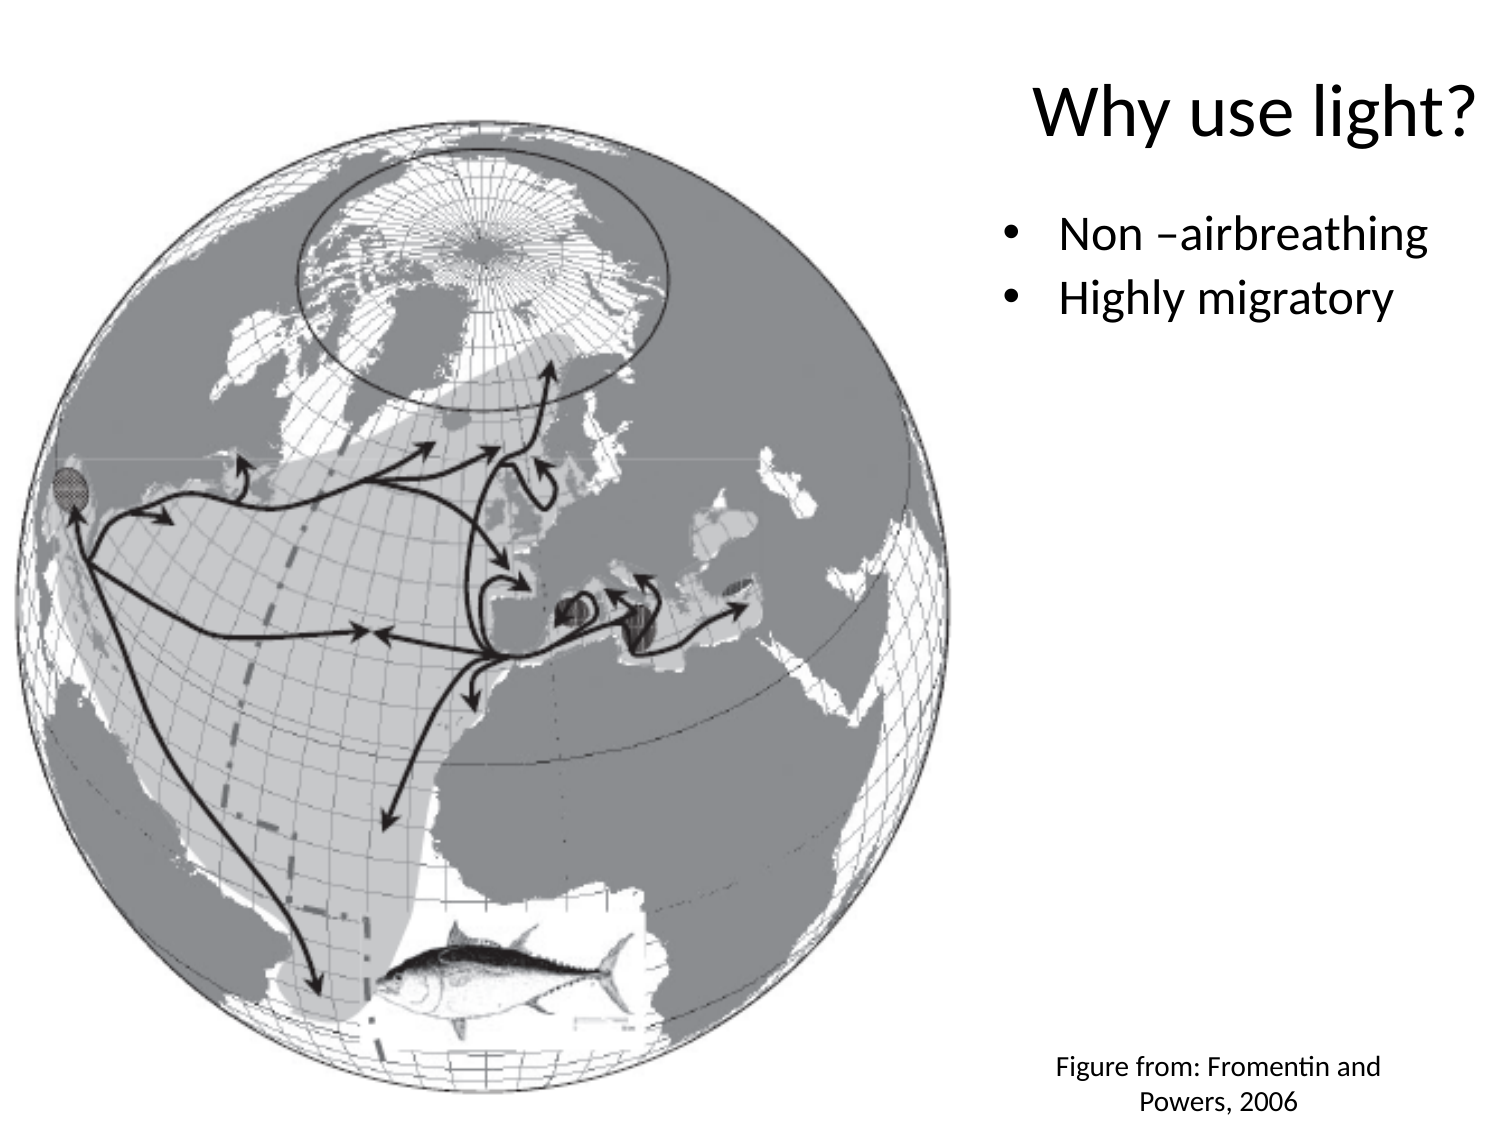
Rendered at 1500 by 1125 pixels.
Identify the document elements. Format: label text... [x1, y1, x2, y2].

text_box Figure from: Fromentin and Powers, 2006 [1012, 1040, 1425, 1125]
title Why use light? [1012, 0, 1500, 213]
picture [0, 62, 981, 1125]
list Non –airbreathing Highly migratory [987, 200, 1475, 913]
